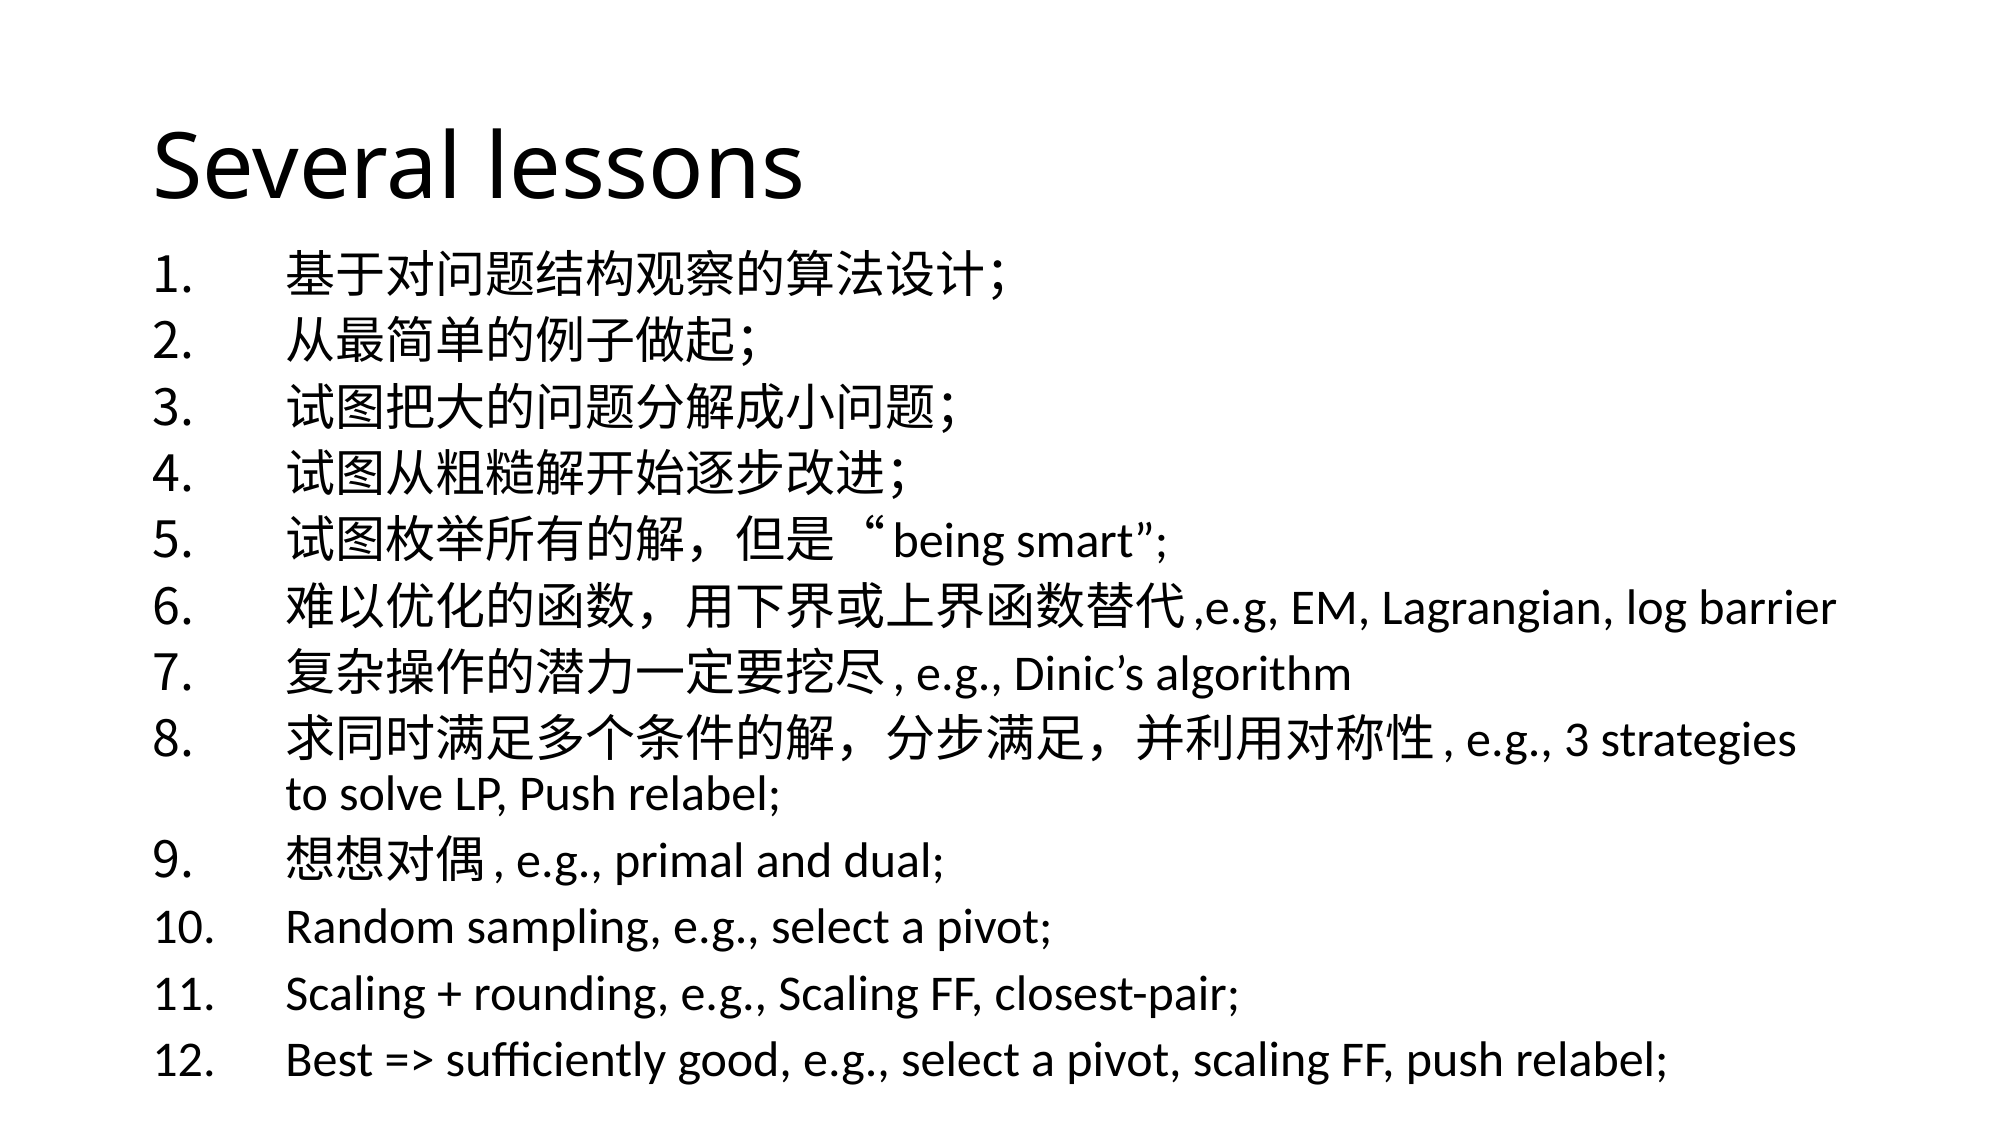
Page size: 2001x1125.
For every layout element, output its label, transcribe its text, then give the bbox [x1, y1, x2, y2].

list 基于对问题结构观察的算法设计； 从最简单的例子做起； 试图把大的问题分解成小问题； 试图从粗糙解开始逐步改进； 试图枚举所有的解，但是“being smart”; 难以优化的函数，用下界或上界函数替代,e.g, EM, Lagrangian, log barrier 复杂操作的潜力一定要挖尽, e.g., Dinic’s algorithm 求同时满足多个条件的解，分步满足，并利用对称性, e.g., 3 strategies to solve LP, Push relabel; 想想对偶, e.g., primal and dual; Random sampling, e.g., select a pivot; Scaling + rounding, e.g., Scaling FF, closest-pair; Best => sufficiently good, e.g., select a pivot, scaling FF, push relabel; [137, 241, 1863, 1096]
title Several lessons [137, 59, 1863, 241]
